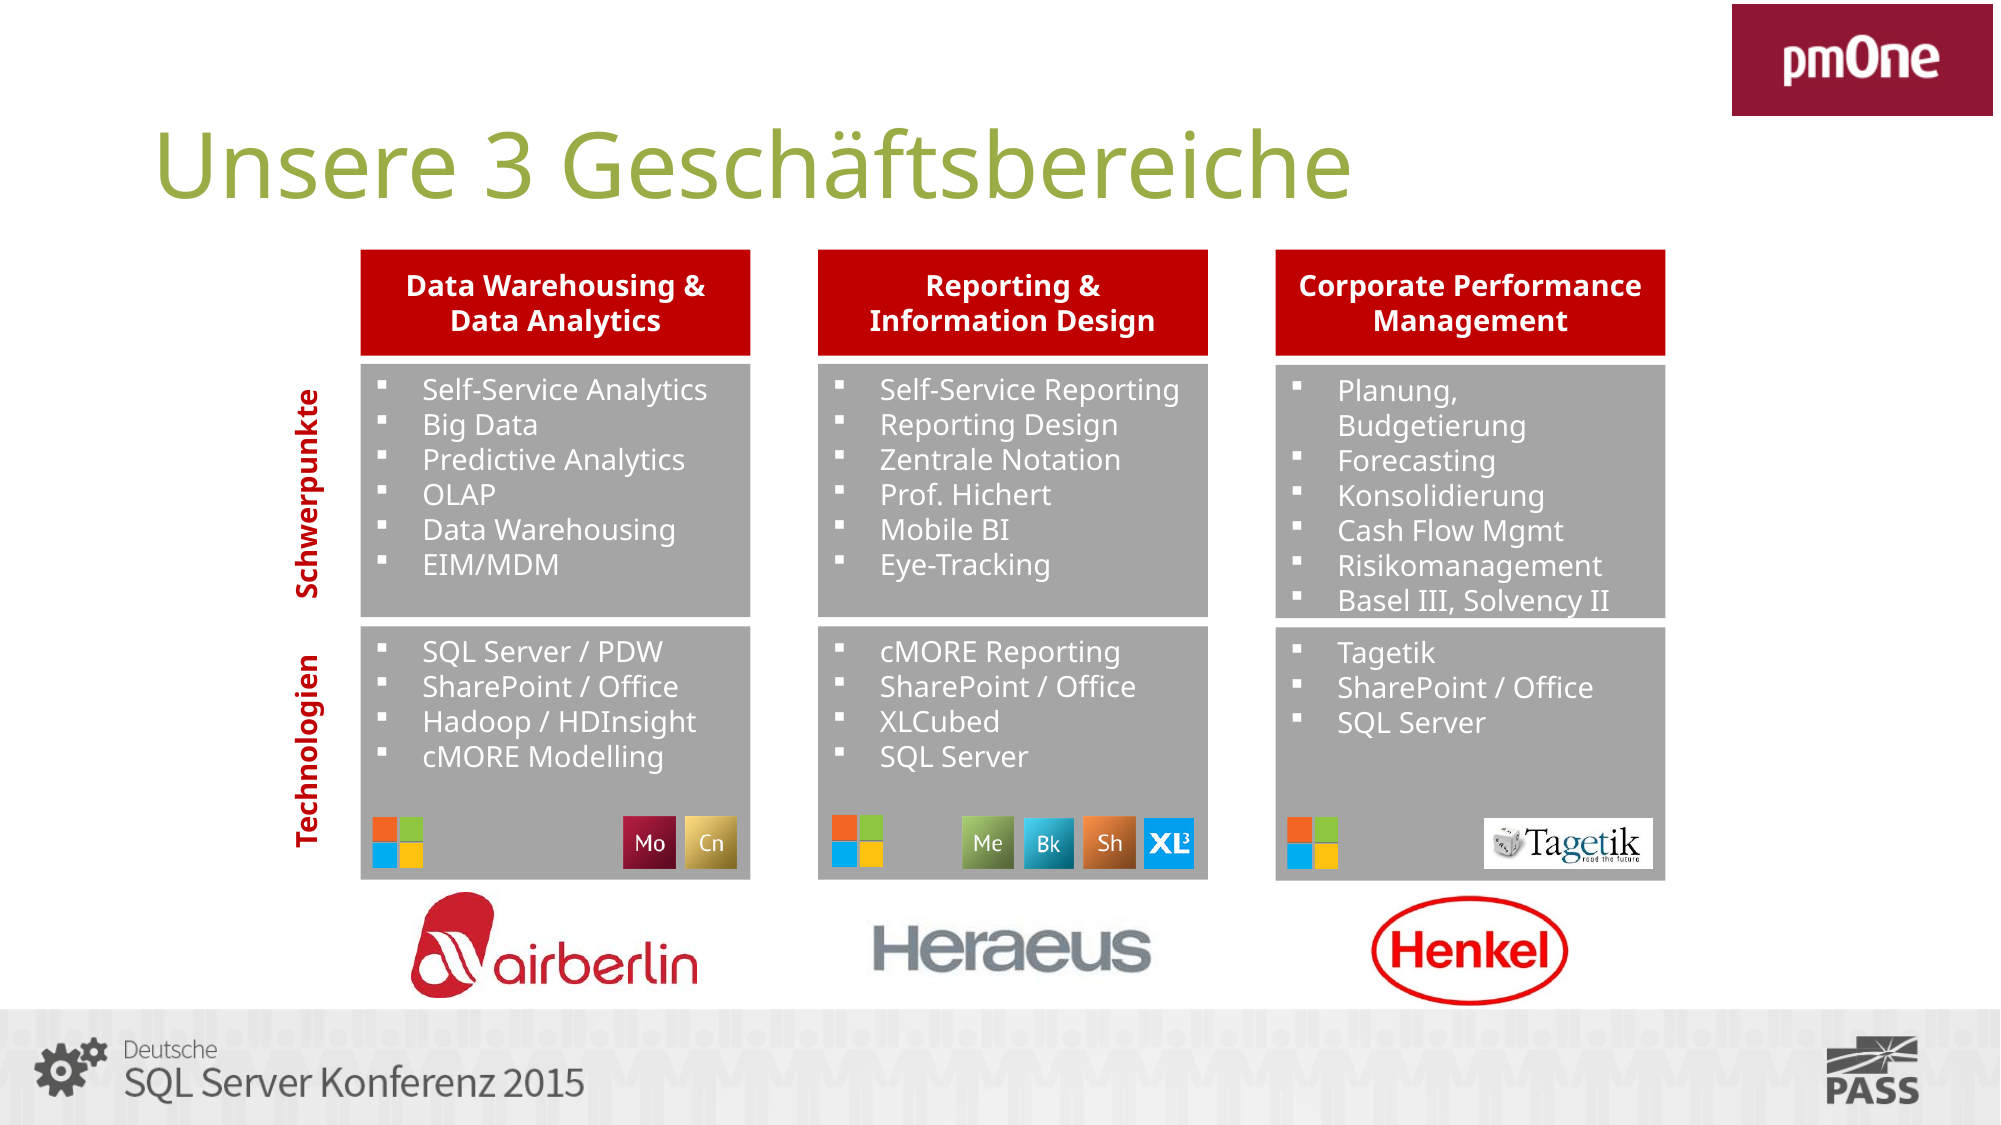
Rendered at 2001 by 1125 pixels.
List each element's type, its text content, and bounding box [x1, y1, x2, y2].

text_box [818, 363, 1208, 993]
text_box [280, 363, 751, 998]
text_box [1275, 364, 1666, 1006]
text_box Corporate Performance Management [1275, 248, 1666, 357]
text_box Reporting & Information Design [817, 248, 1209, 357]
title Unsere 3 Geschäftsbereiche [137, 59, 1863, 278]
picture [0, 0, 2001, 1125]
text_box Data Warehousing & Data Analytics [360, 248, 752, 357]
